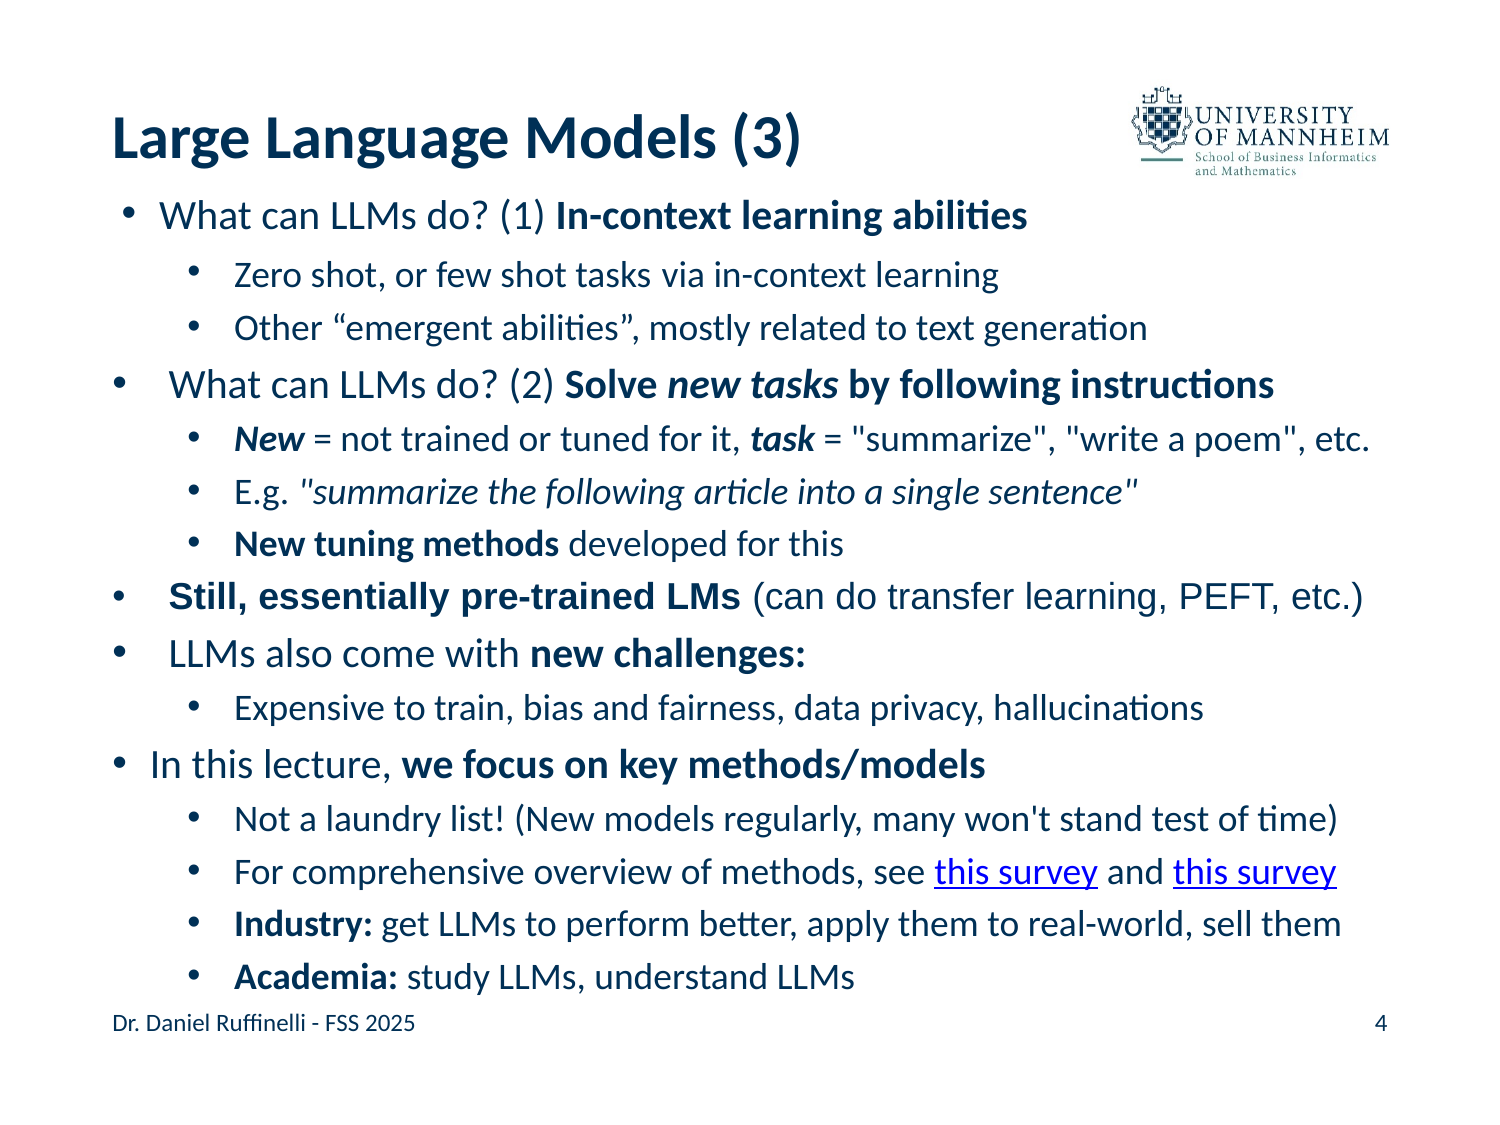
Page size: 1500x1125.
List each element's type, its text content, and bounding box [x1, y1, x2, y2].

picture [1095, 57, 1425, 211]
slide_number 4 [1214, 1006, 1388, 1036]
footer Dr. Daniel Ruffinelli - FSS 2025 [112, 1006, 588, 1036]
list What can LLMs do? (1) In-context learning abilities Zero shot, or few shot tasks via in-context learning Other “emergent abilities”, mostly related to text generation What can LLMs do? (2) Solve new tasks by following instructions New = not trained or tuned for it, task = "summarize", "write a poem", etc. E.g. "summarize the following article into a single sentence" New tuning methods developed for this Still, essentially pre-trained LMs (can do transfer learning, PEFT, etc.) LLMs also come with new challenges: Expensive to train, bias and fairness, data privacy, hallucinations In this lecture, we focus on key methods/models Not a laundry list! (New models regularly, many won't stand test of time) For comprehensive overview of methods, see this survey and this survey Industry: get LLMs to perform better, apply them to real-world, sell them Academia: study LLMs, understand LLMs [112, 187, 1388, 992]
title Large Language Models (3) [112, 95, 1011, 187]
